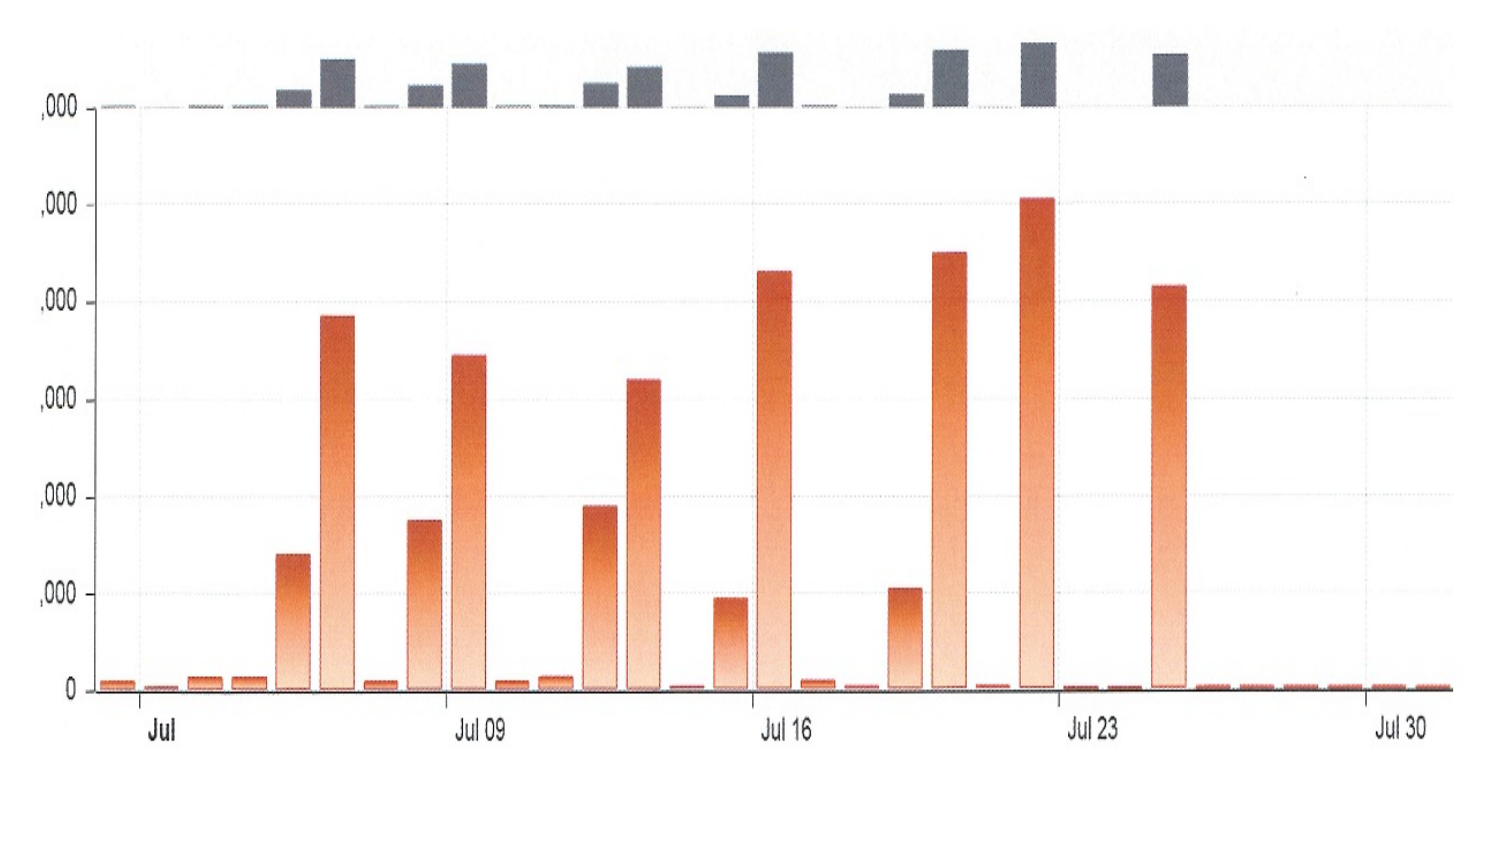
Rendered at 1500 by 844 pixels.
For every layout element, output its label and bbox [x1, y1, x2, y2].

picture [24, 24, 1476, 795]
